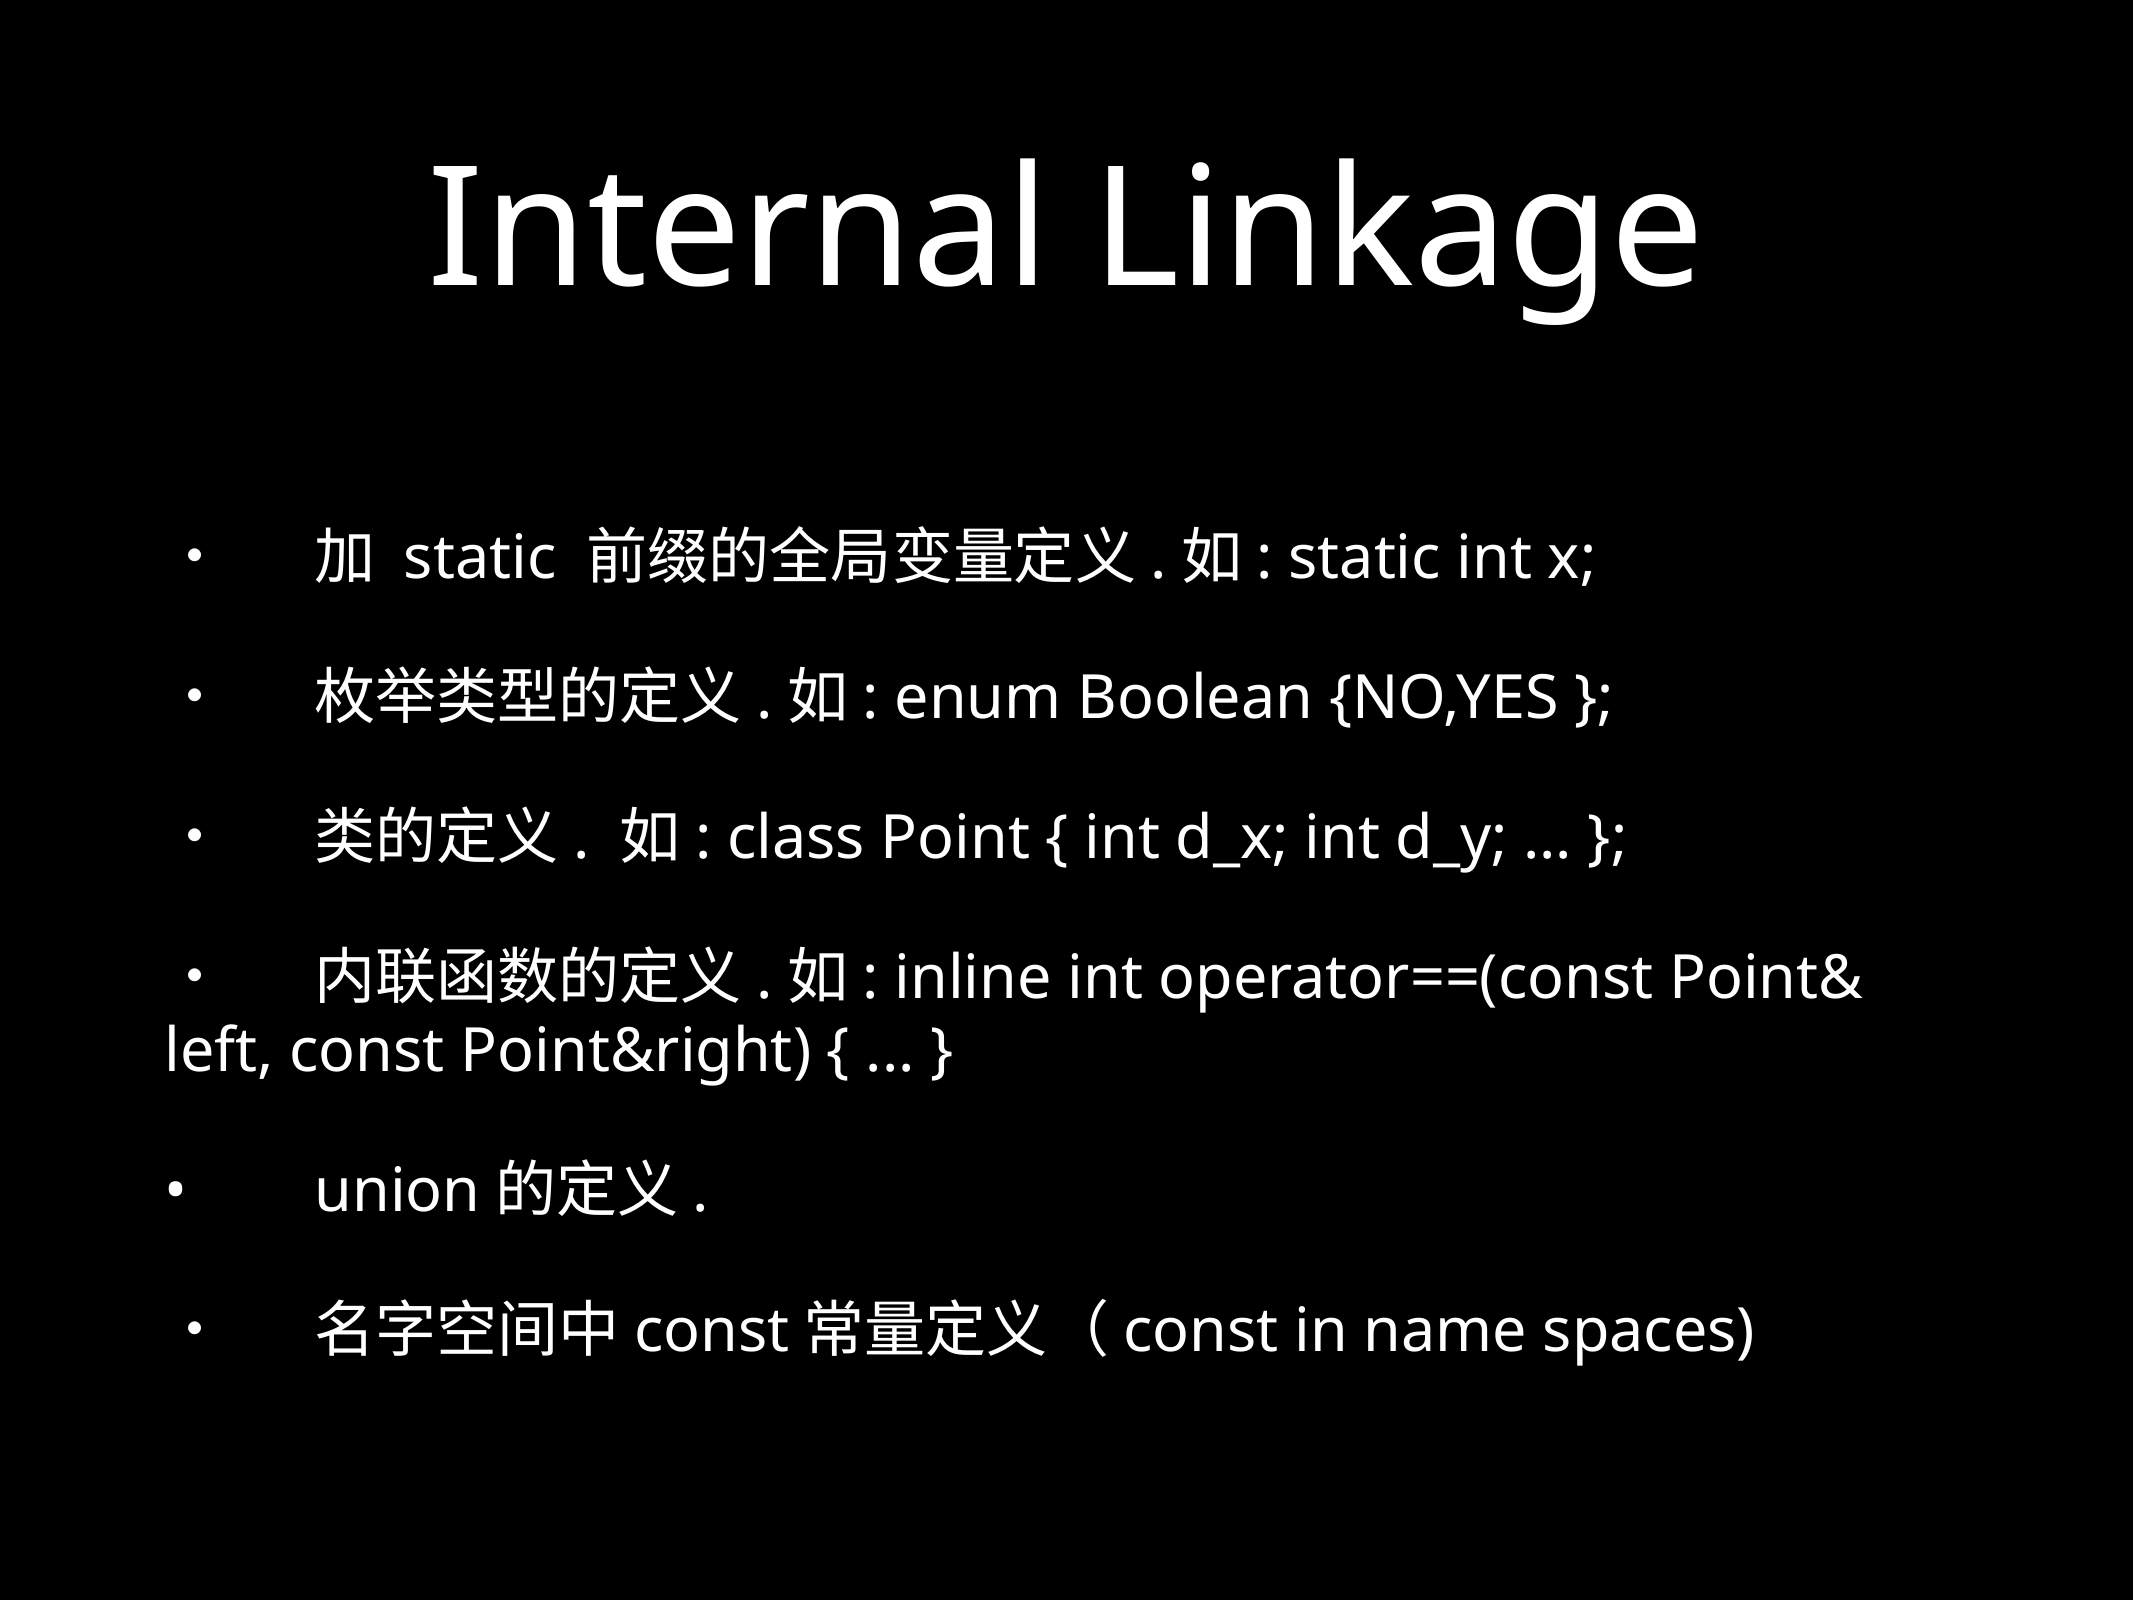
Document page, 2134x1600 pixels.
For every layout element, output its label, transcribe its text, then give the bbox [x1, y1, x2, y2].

title Internal Linkage [155, 41, 1978, 397]
list • 加 static 前缀的全局变量定义.如: static int x; • 枚举类型的定义.如: enum Boolean {NO,YES }; • 类的定义. 如: class Point { int d_x; int d_y; ... }; • 内联函数的定义.如: inline int operator==(const Point& left, const Point&right) { ... } • union的定义. • 名字空间中const常量定义（const in name spaces) [155, 424, 1978, 1457]
